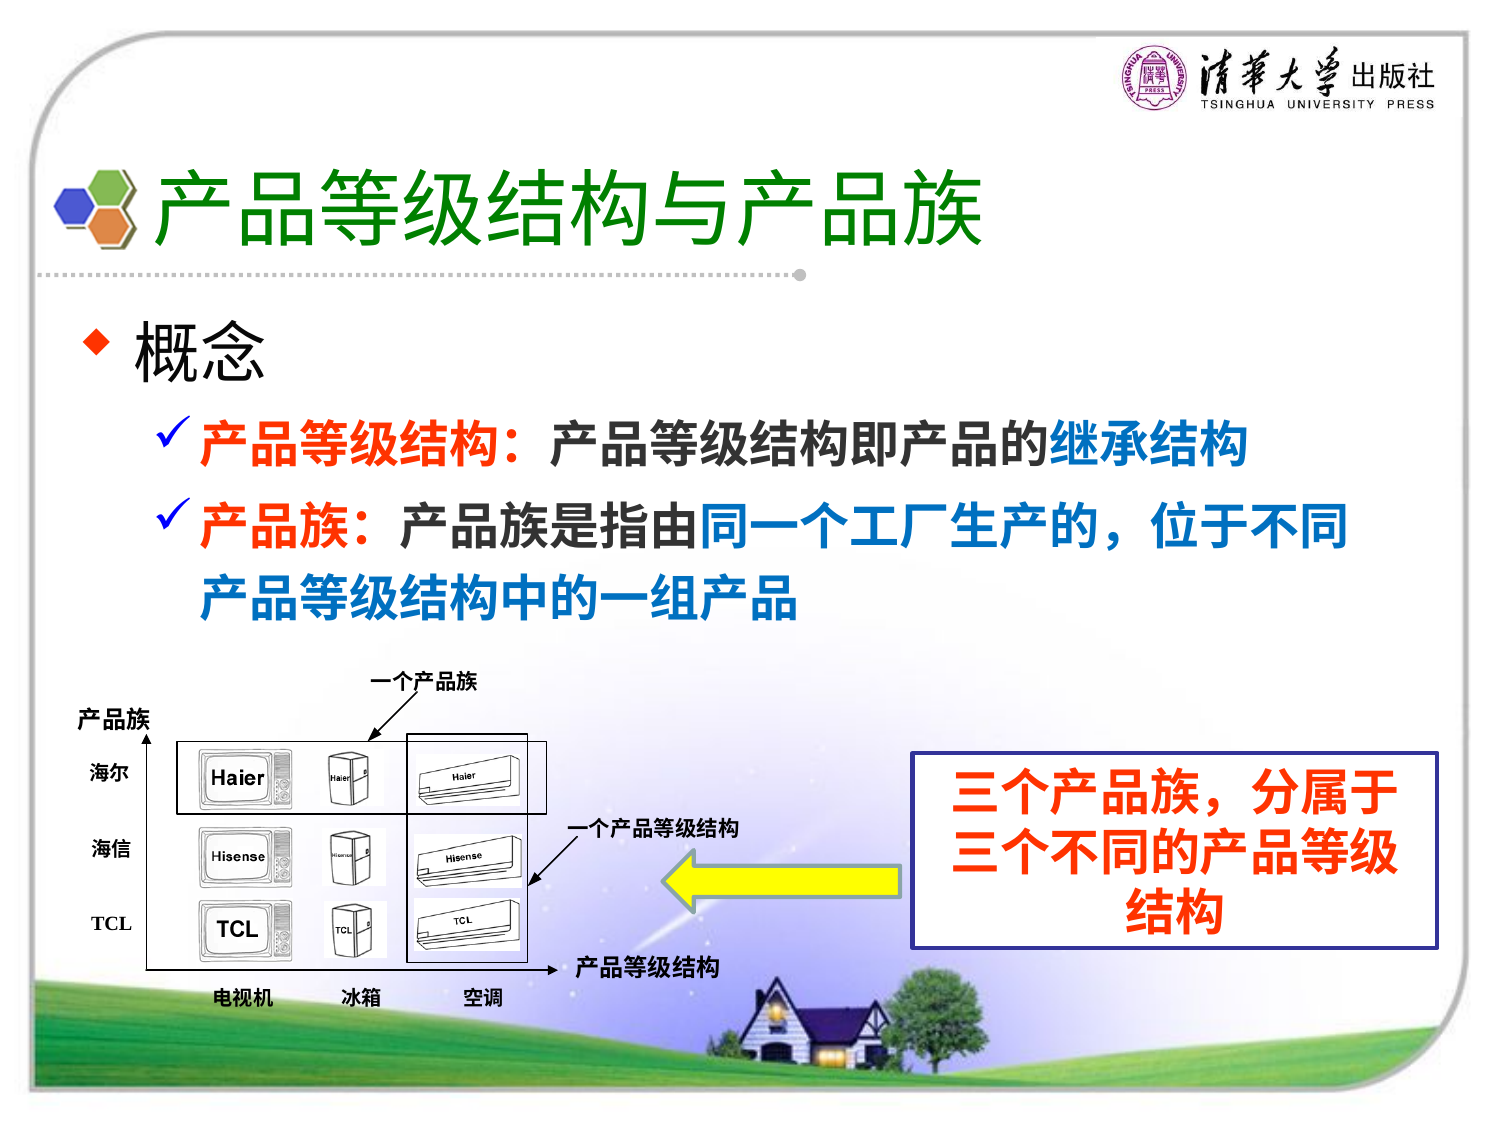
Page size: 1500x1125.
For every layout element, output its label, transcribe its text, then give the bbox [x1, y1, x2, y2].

title 产品等级结构与产品族 [137, 149, 1175, 263]
list 概念 产品等级结构：产品等级结构即产品的继承结构 产品族：产品族是指由同一个工厂生产的，位于不同产品等级结构中的一组产品 [62, 287, 1413, 963]
text_box 三个产品族，分属于三个不同的产品等级结构 [910, 751, 1439, 950]
text_box [0, 1, 1500, 75]
text_box [774, 863, 903, 900]
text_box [37, 655, 770, 1026]
picture [0, 75, 1500, 1125]
